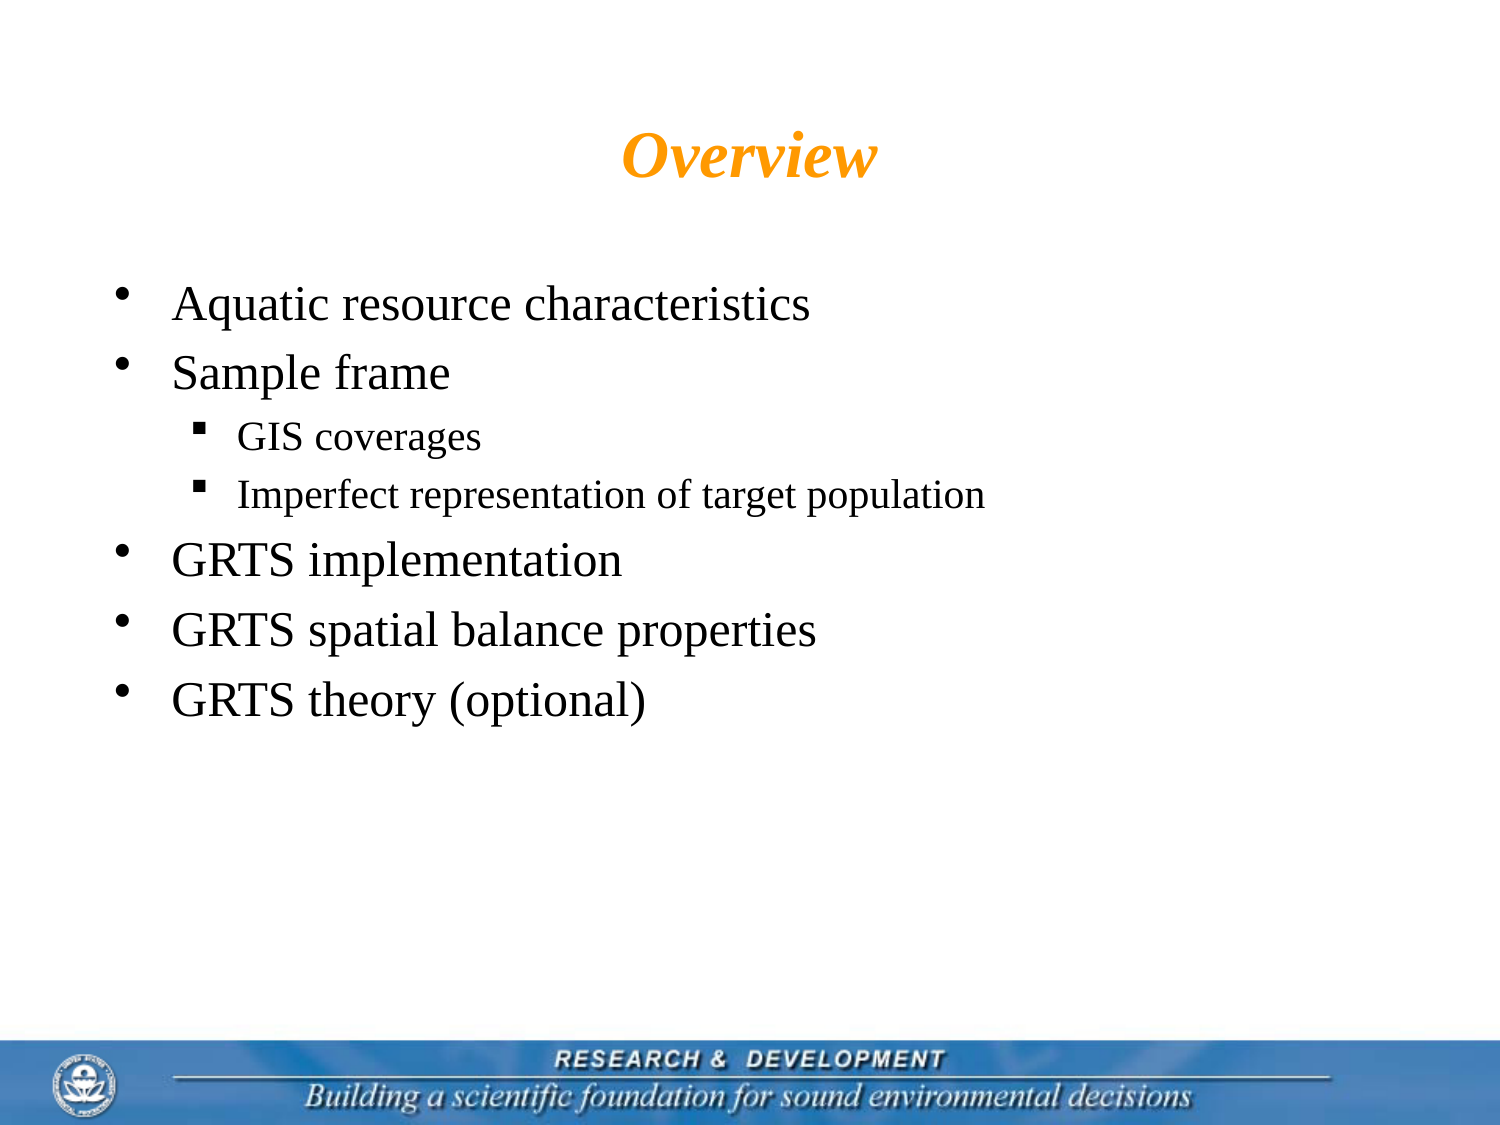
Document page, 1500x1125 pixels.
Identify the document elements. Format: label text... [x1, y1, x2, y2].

title Overview [87, 88, 1413, 213]
picture [0, 0, 1500, 1125]
list Aquatic resource characteristics Sample frame GIS coverages Imperfect representation of target population GRTS implementation GRTS spatial balance properties GRTS theory (optional) [99, 262, 1413, 1026]
